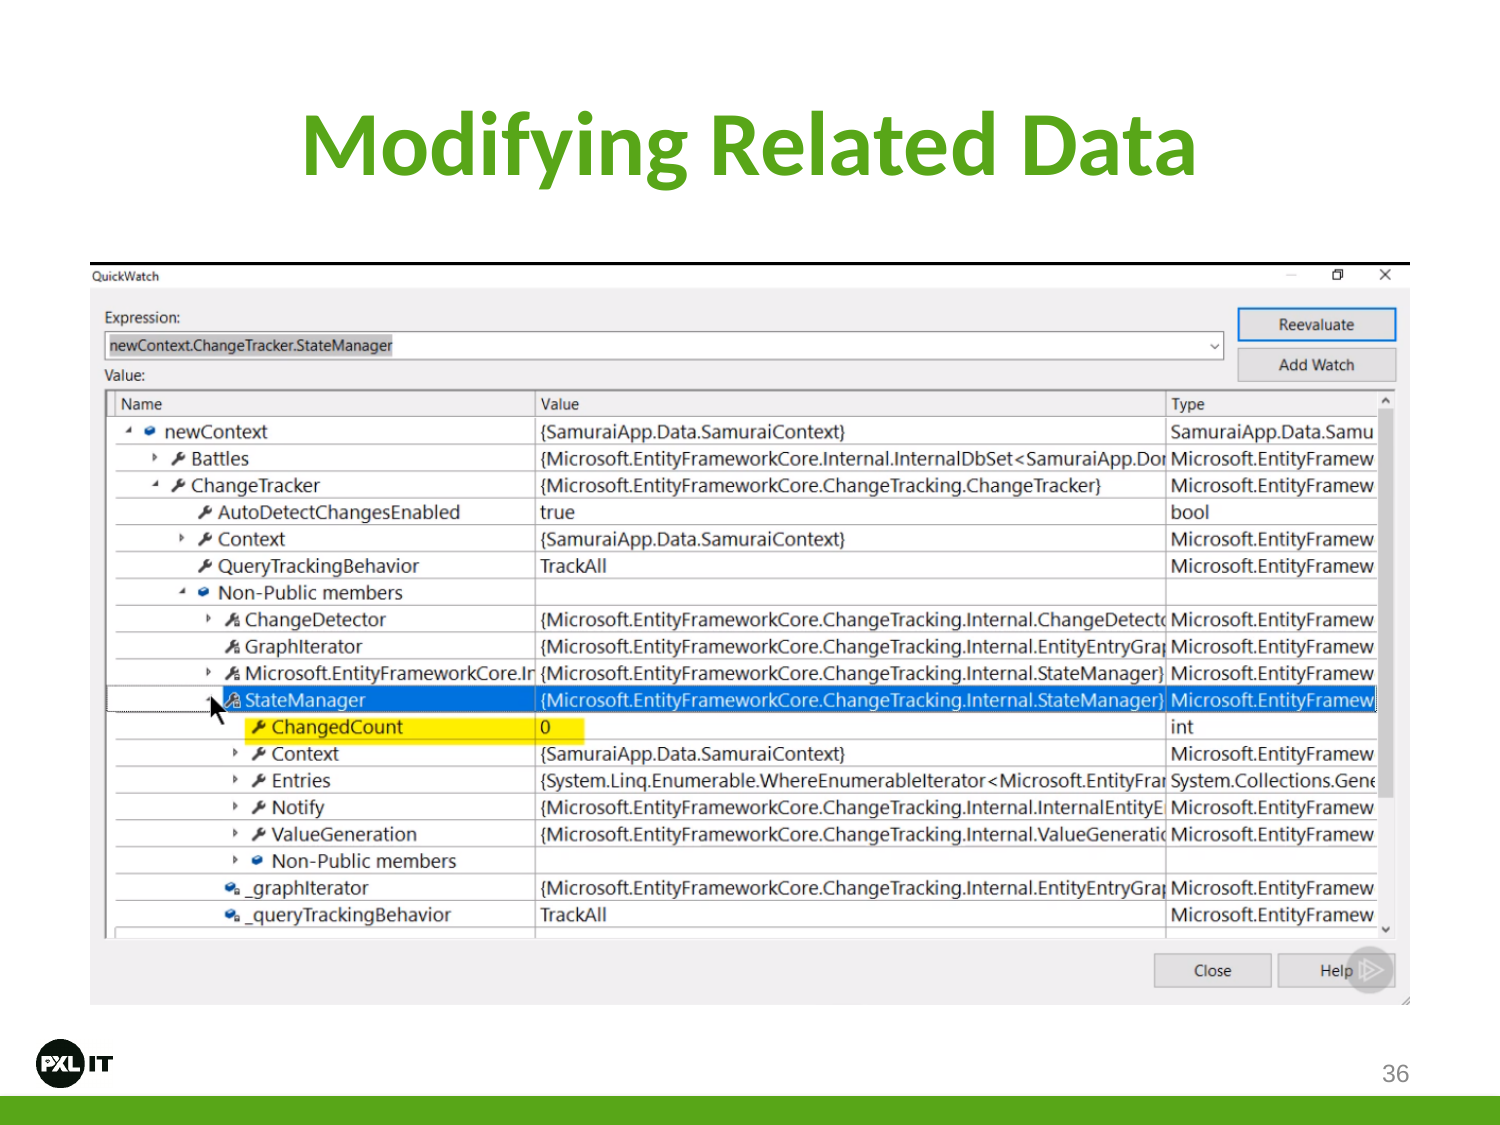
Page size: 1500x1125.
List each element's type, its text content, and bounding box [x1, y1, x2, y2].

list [89, 262, 1410, 1006]
slide_number 36 [1074, 1042, 1425, 1103]
title Modifying Related Data [75, 45, 1425, 233]
picture [36, 1039, 113, 1088]
